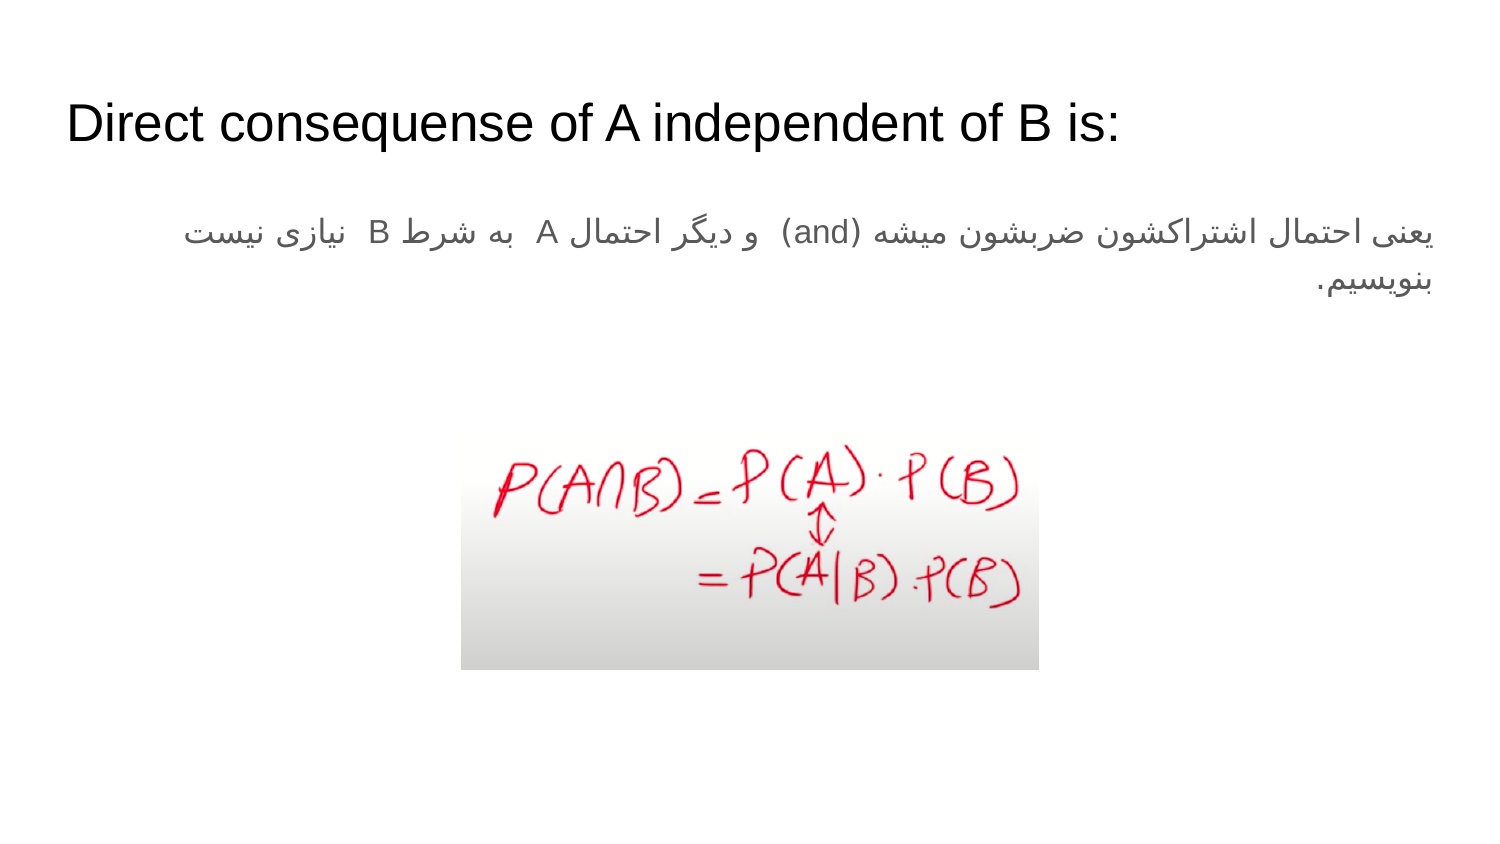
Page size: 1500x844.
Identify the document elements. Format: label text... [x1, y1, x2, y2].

title Direct consequense of A independent of B is: [51, 72, 1449, 167]
picture [461, 430, 1039, 670]
list یعنی احتمال اشتراکشون ضربشون میشه (and) و دیگر احتمال A به شرط B نیازی نیست بنویسیم. [51, 189, 1449, 750]
